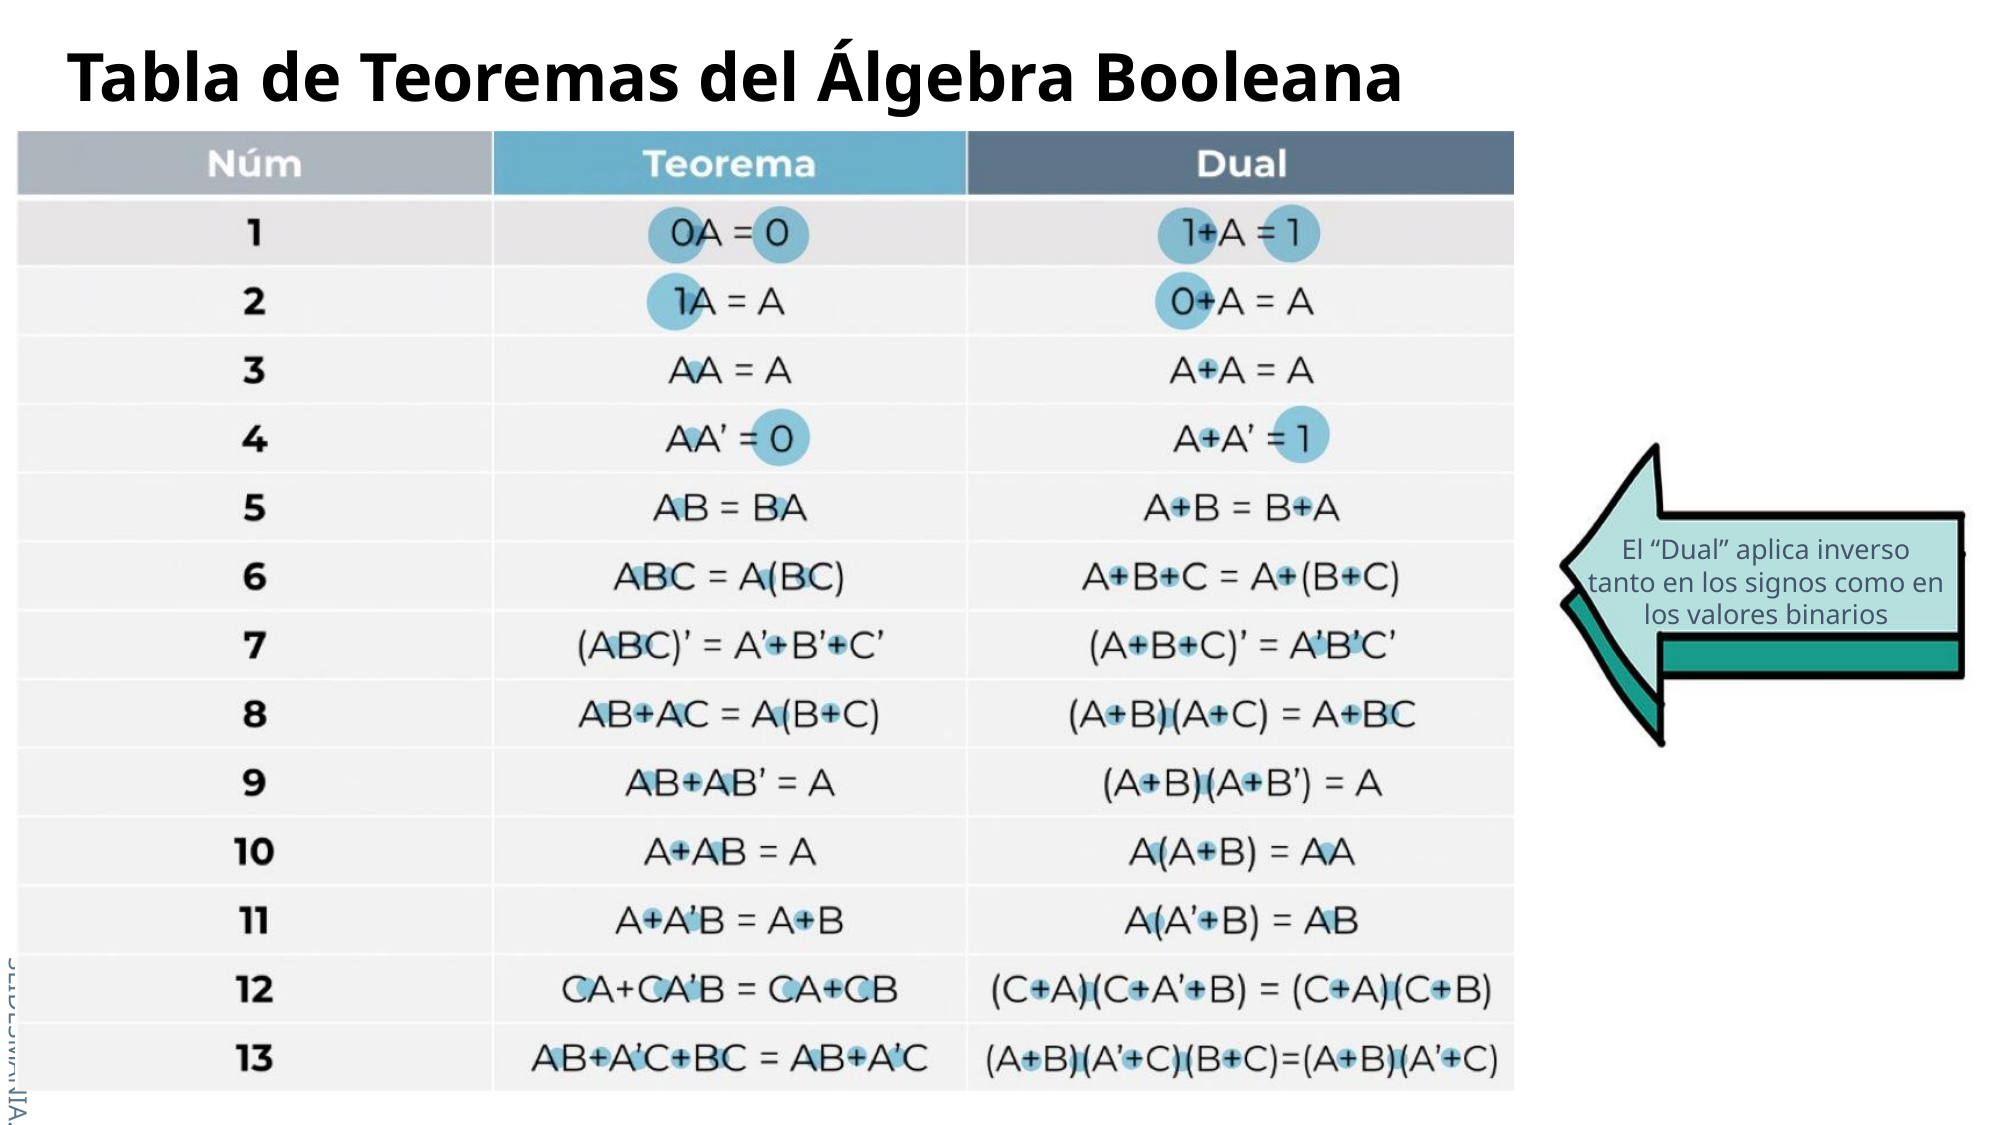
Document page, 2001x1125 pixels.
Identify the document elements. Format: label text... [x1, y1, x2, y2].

picture [15, 131, 1514, 1091]
text_box Tabla de Teoremas del Álgebra Booleana [51, 27, 1648, 75]
picture [1547, 342, 1985, 762]
